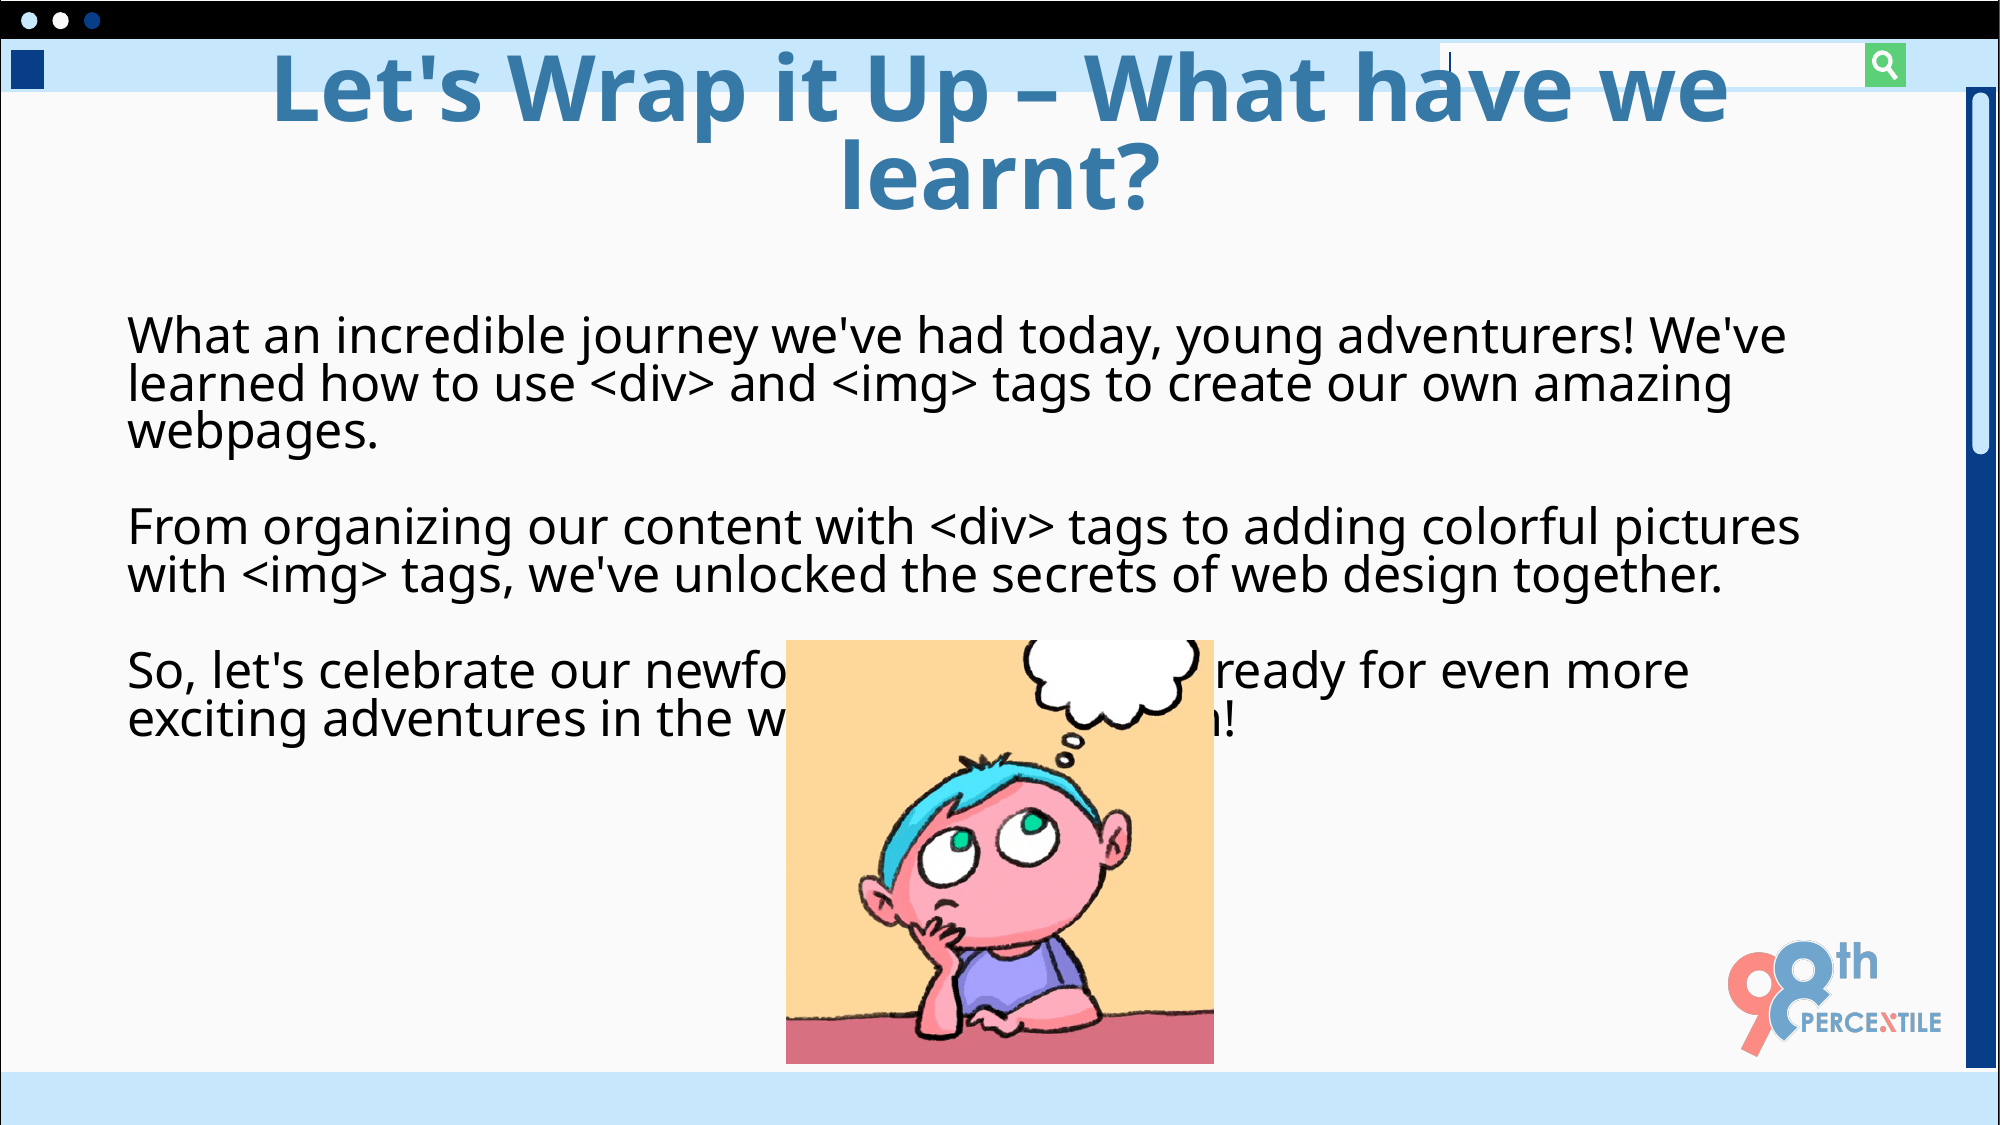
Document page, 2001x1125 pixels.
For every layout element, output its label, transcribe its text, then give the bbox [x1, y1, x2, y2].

picture [786, 639, 1215, 1064]
picture [1724, 938, 1944, 1061]
text_box Let's Wrap it Up – What have we learnt? What an incredible journey we've had today, young adventurers! We've learned how to use <div> and <img> tags to create our own amazing webpages. From organizing our content with <div> tags to adding colorful pictures with <img> tags, we've unlocked the secrets of web design together. So, let's celebrate our newfound skills and get ready for even more exciting adventures in the world of web design! [112, 131, 1889, 666]
